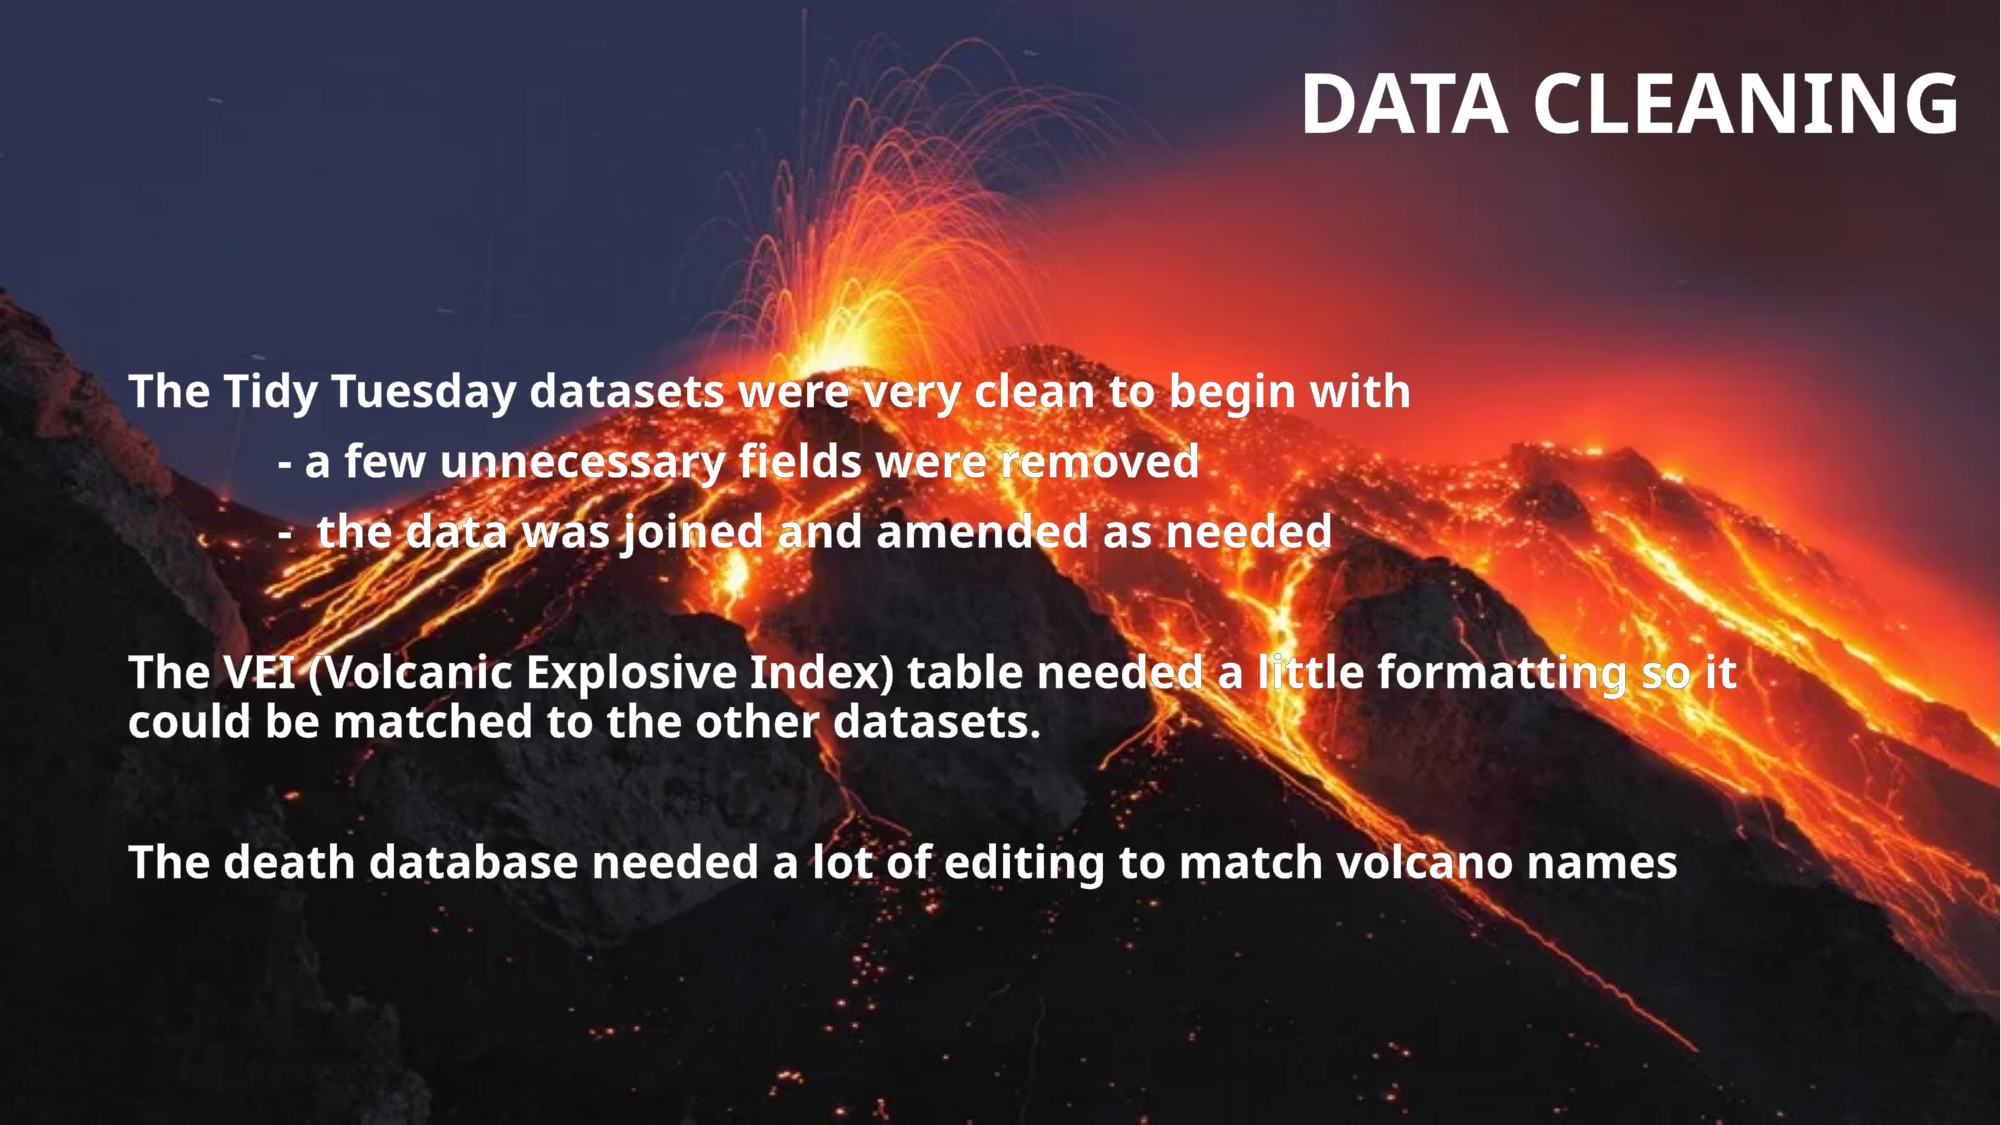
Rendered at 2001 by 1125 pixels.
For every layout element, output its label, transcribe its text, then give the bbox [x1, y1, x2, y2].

title Data Cleaning [565, 0, 1978, 213]
list The Tidy Tuesday datasets were very clean to begin with - a few unnecessary fields were removed - the data was joined and amended as needed The VEI (Volcanic Explosive Index) table needed a little formatting so it could be matched to the other datasets. The death database needed a lot of editing to match volcano names [112, 360, 1888, 1021]
picture [0, 0, 2001, 1125]
